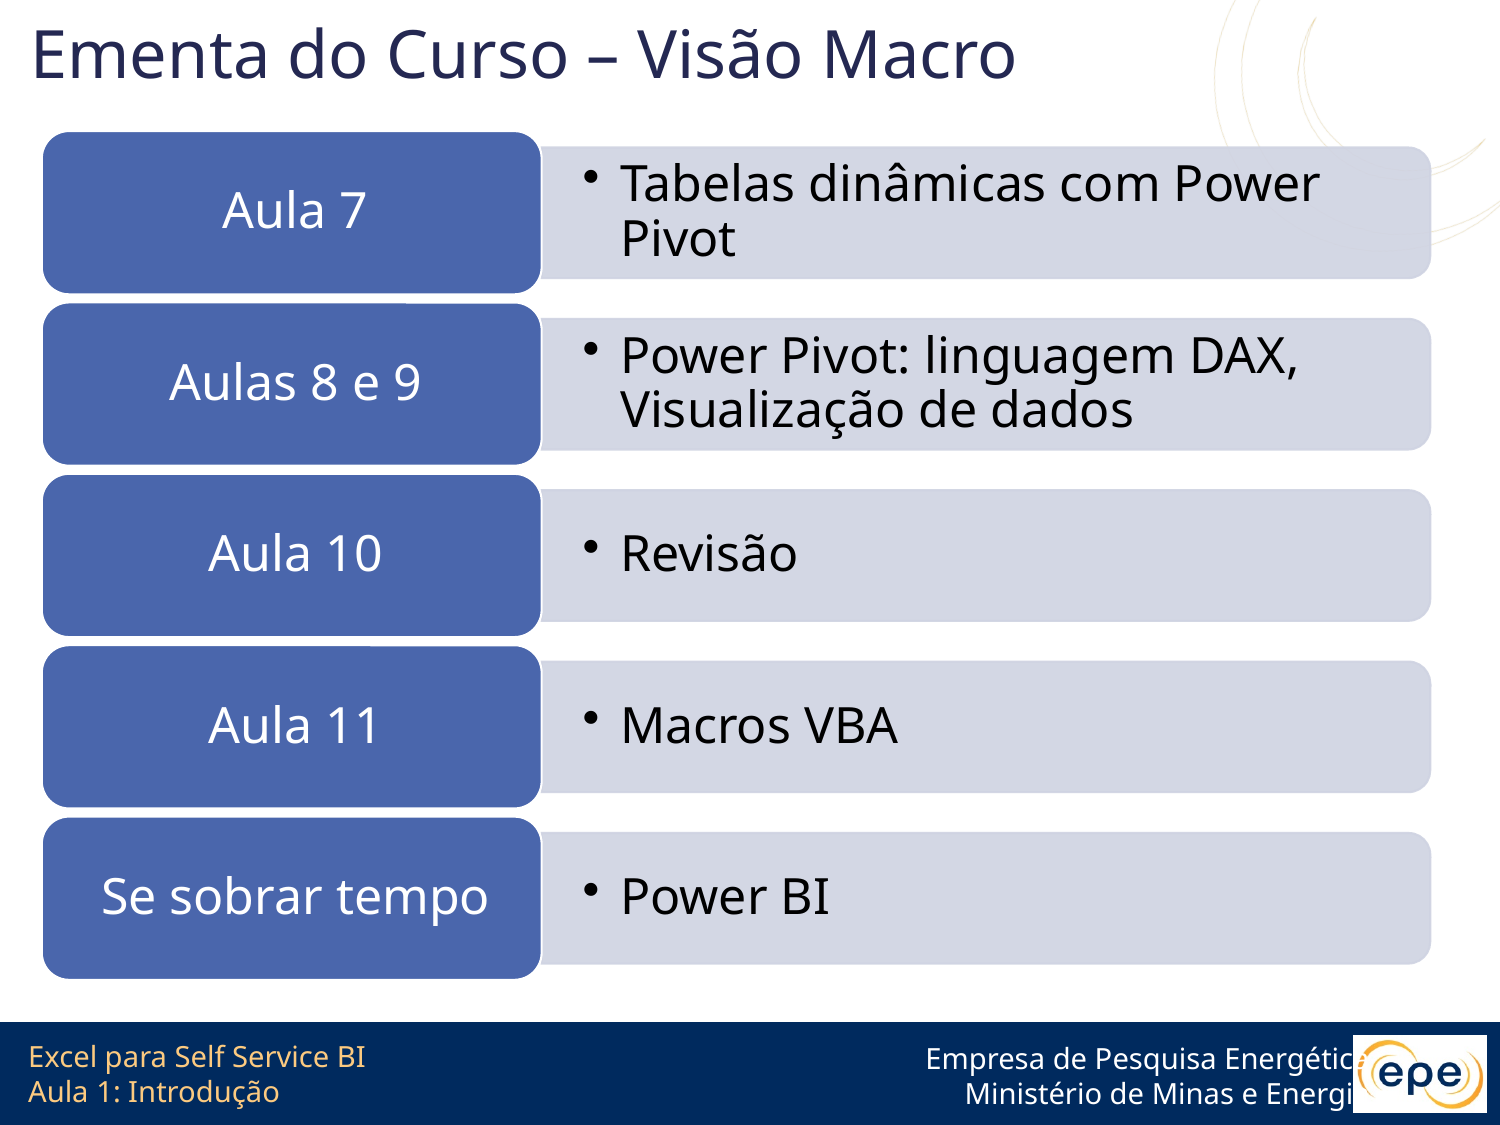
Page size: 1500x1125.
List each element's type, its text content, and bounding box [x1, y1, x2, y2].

picture [1353, 1035, 1487, 1113]
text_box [41, 130, 1431, 981]
title Ementa do Curso – Visão Macro [15, 0, 1363, 115]
